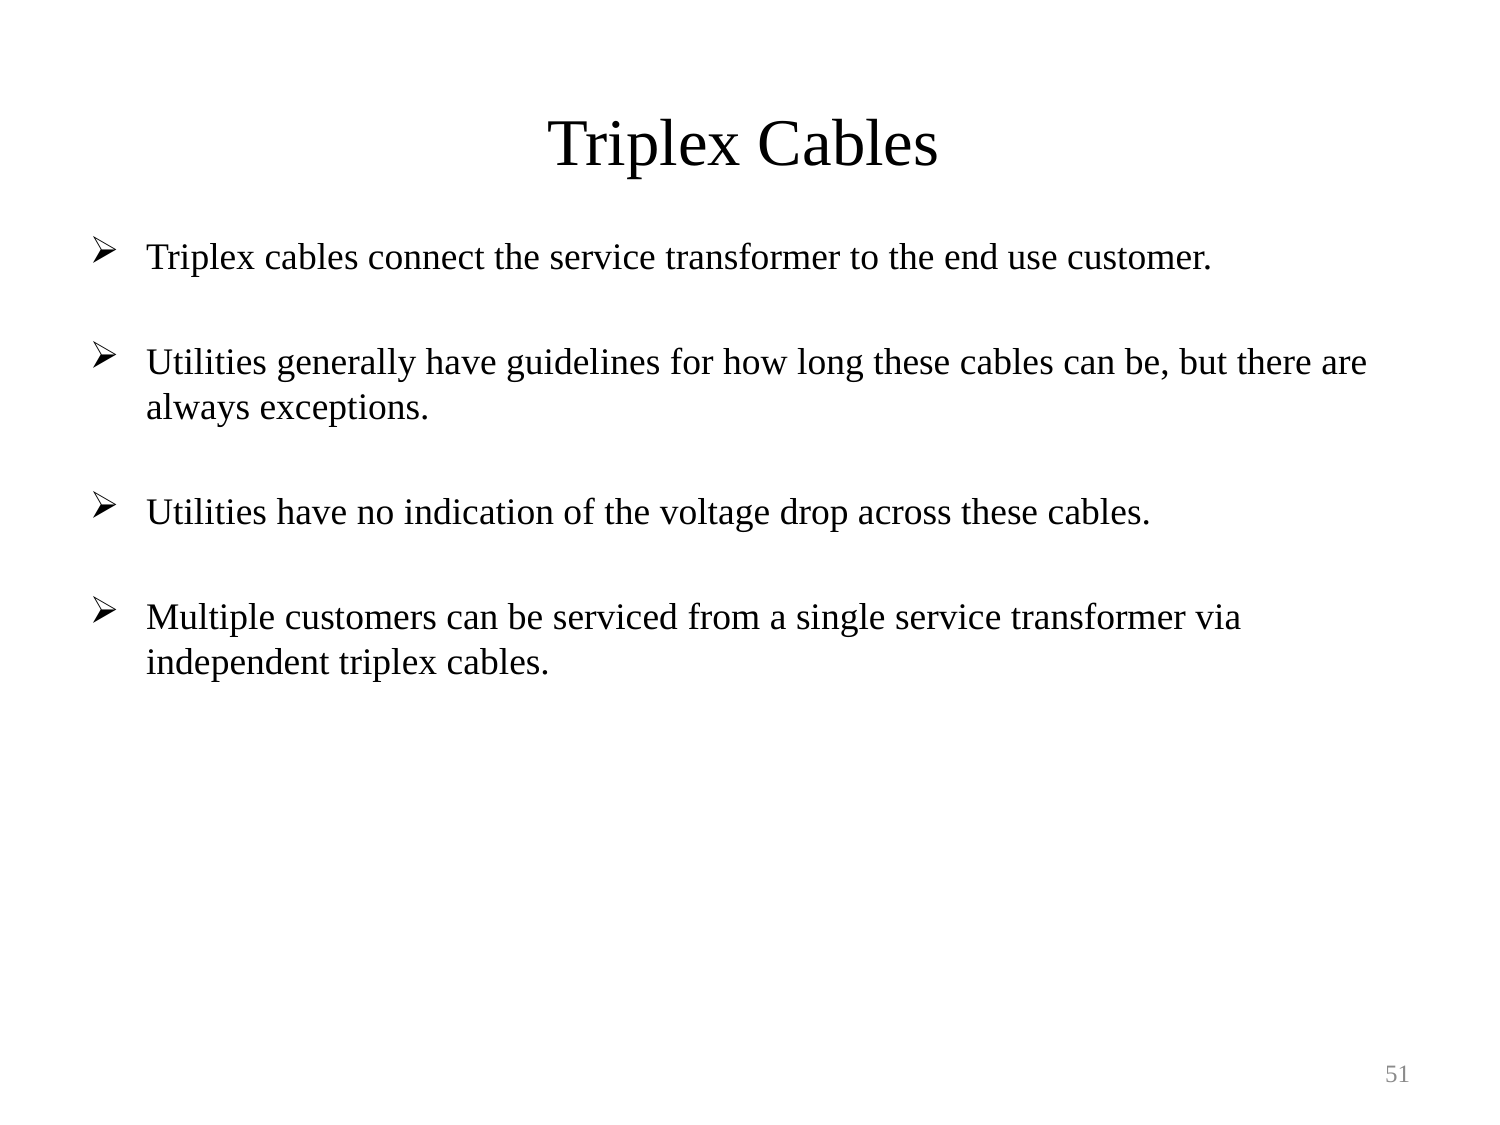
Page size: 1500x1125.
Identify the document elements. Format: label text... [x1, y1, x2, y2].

text_box Triplex cables connect the service transformer to the end use customer. Utilities generally have guidelines for how long these cables can be, but there are always exceptions. Utilities have no indication of the voltage drop across these cables. Multiple customers can be serviced from a single service transformer via independent triplex cables. [74, 224, 1413, 1050]
slide_number 51 [1074, 1042, 1425, 1103]
title Triplex Cables [37, 45, 1450, 233]
text_box [49, 200, 1463, 1125]
